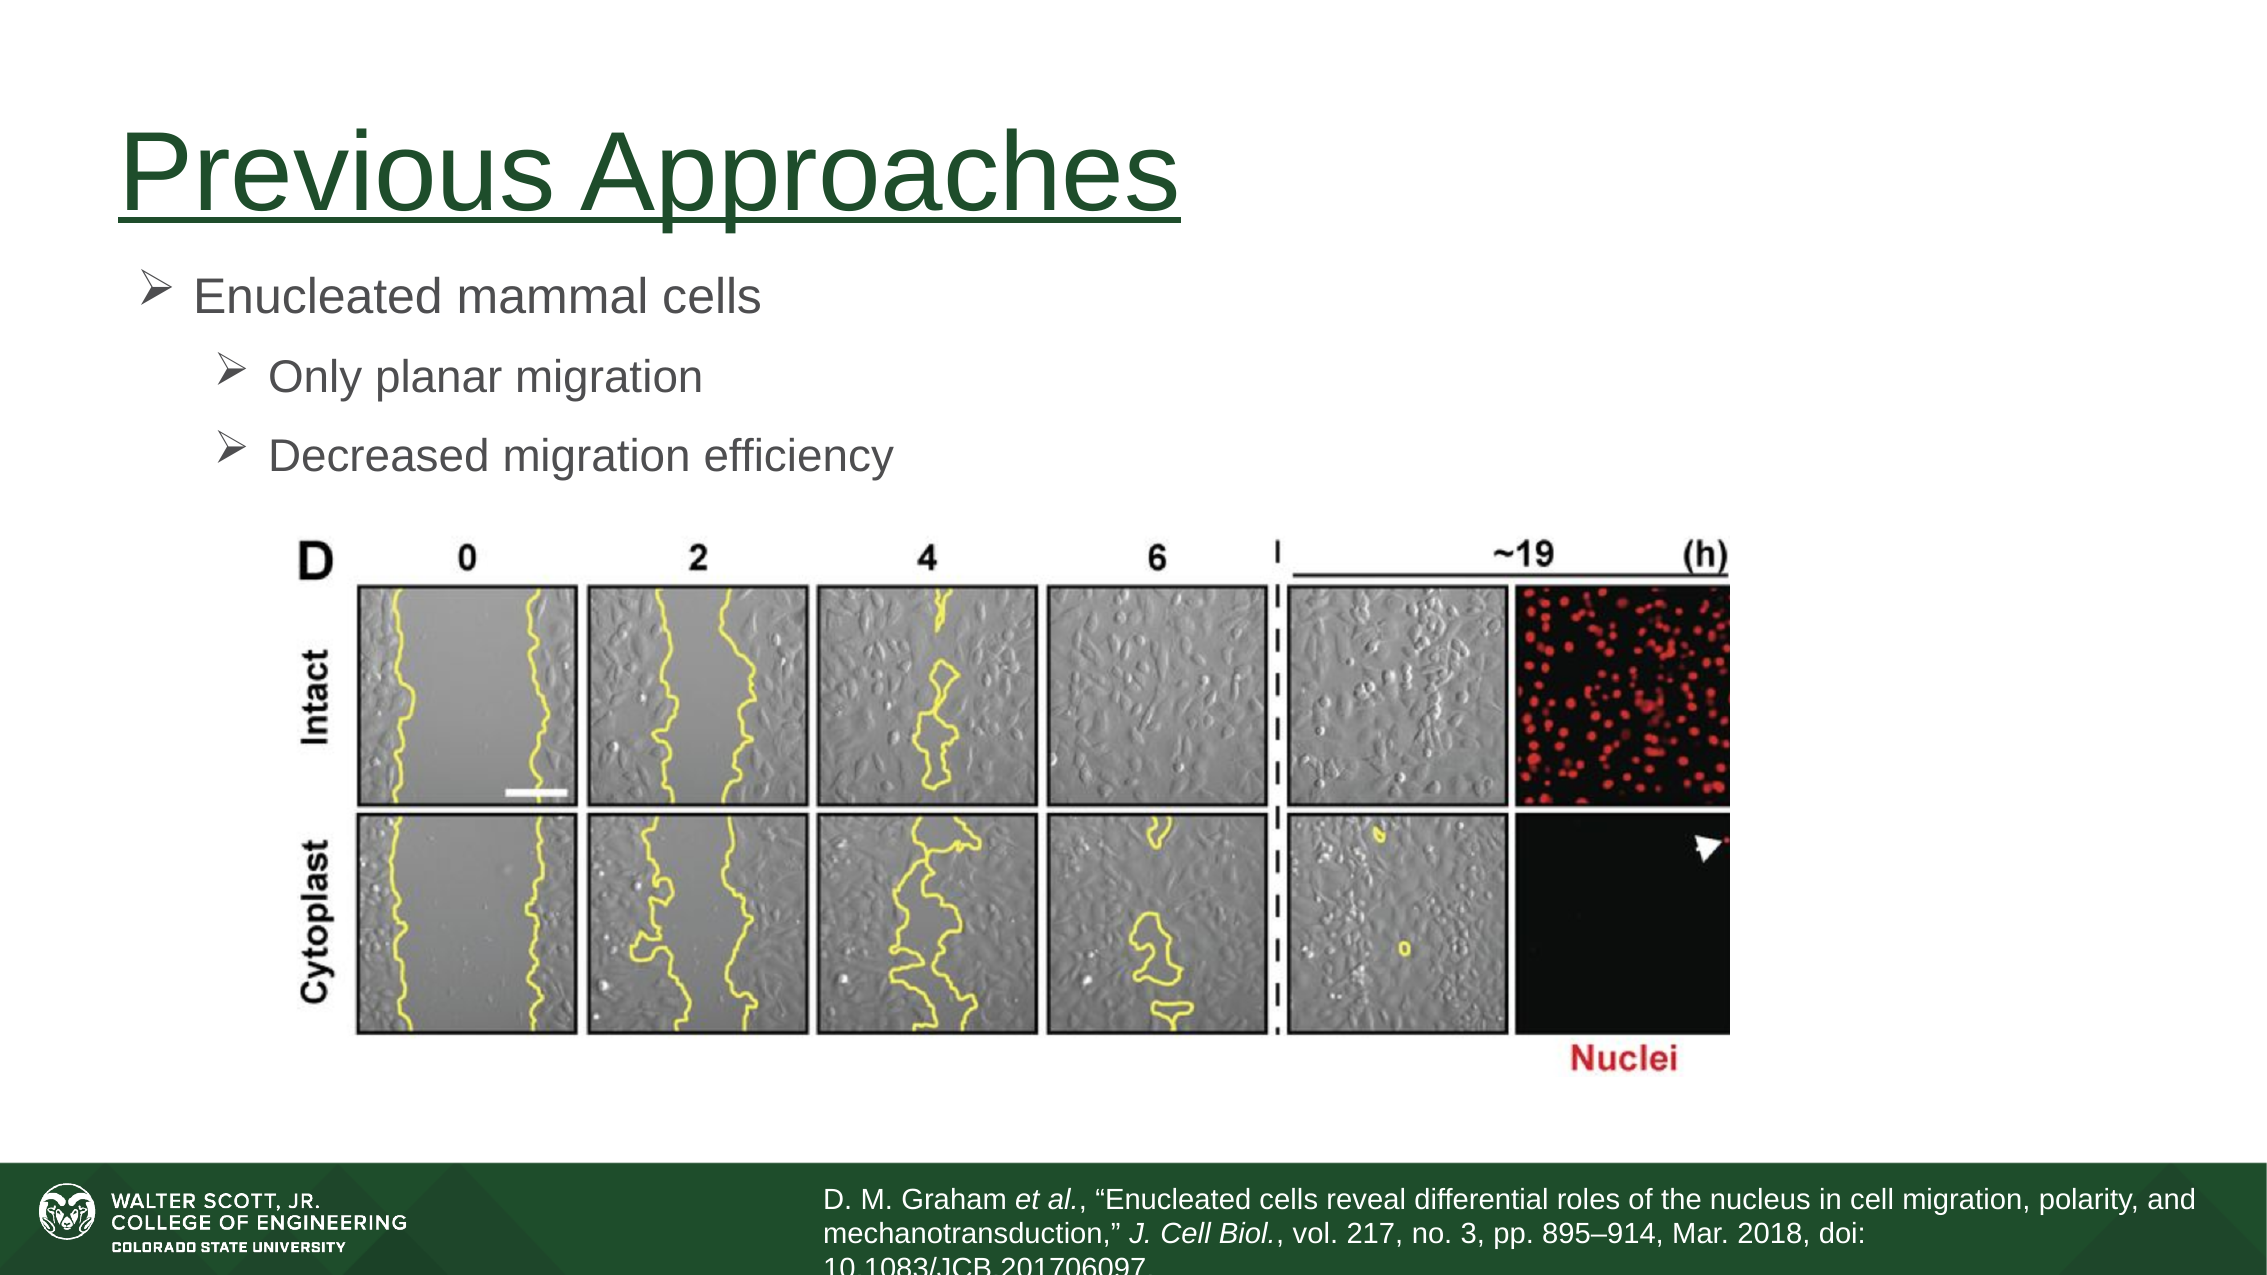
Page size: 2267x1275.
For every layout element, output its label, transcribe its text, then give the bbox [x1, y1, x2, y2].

list Enucleated mammal cells Only planar migration Decreased migration efficiency [103, 236, 913, 590]
picture [296, 530, 1731, 1077]
picture [0, 1156, 2267, 1275]
text_box D. M. Graham et al., “Enucleated cells reveal differential roles of the nucleus in cell migration, polarity, and mechanotransduction,” J. Cell Biol., vol. 217, no. 3, pp. 895–914, Mar. 2018, doi: 10.1083/JCB.201706097. [808, 1172, 2214, 1275]
title Previous Approaches [103, 81, 2164, 249]
